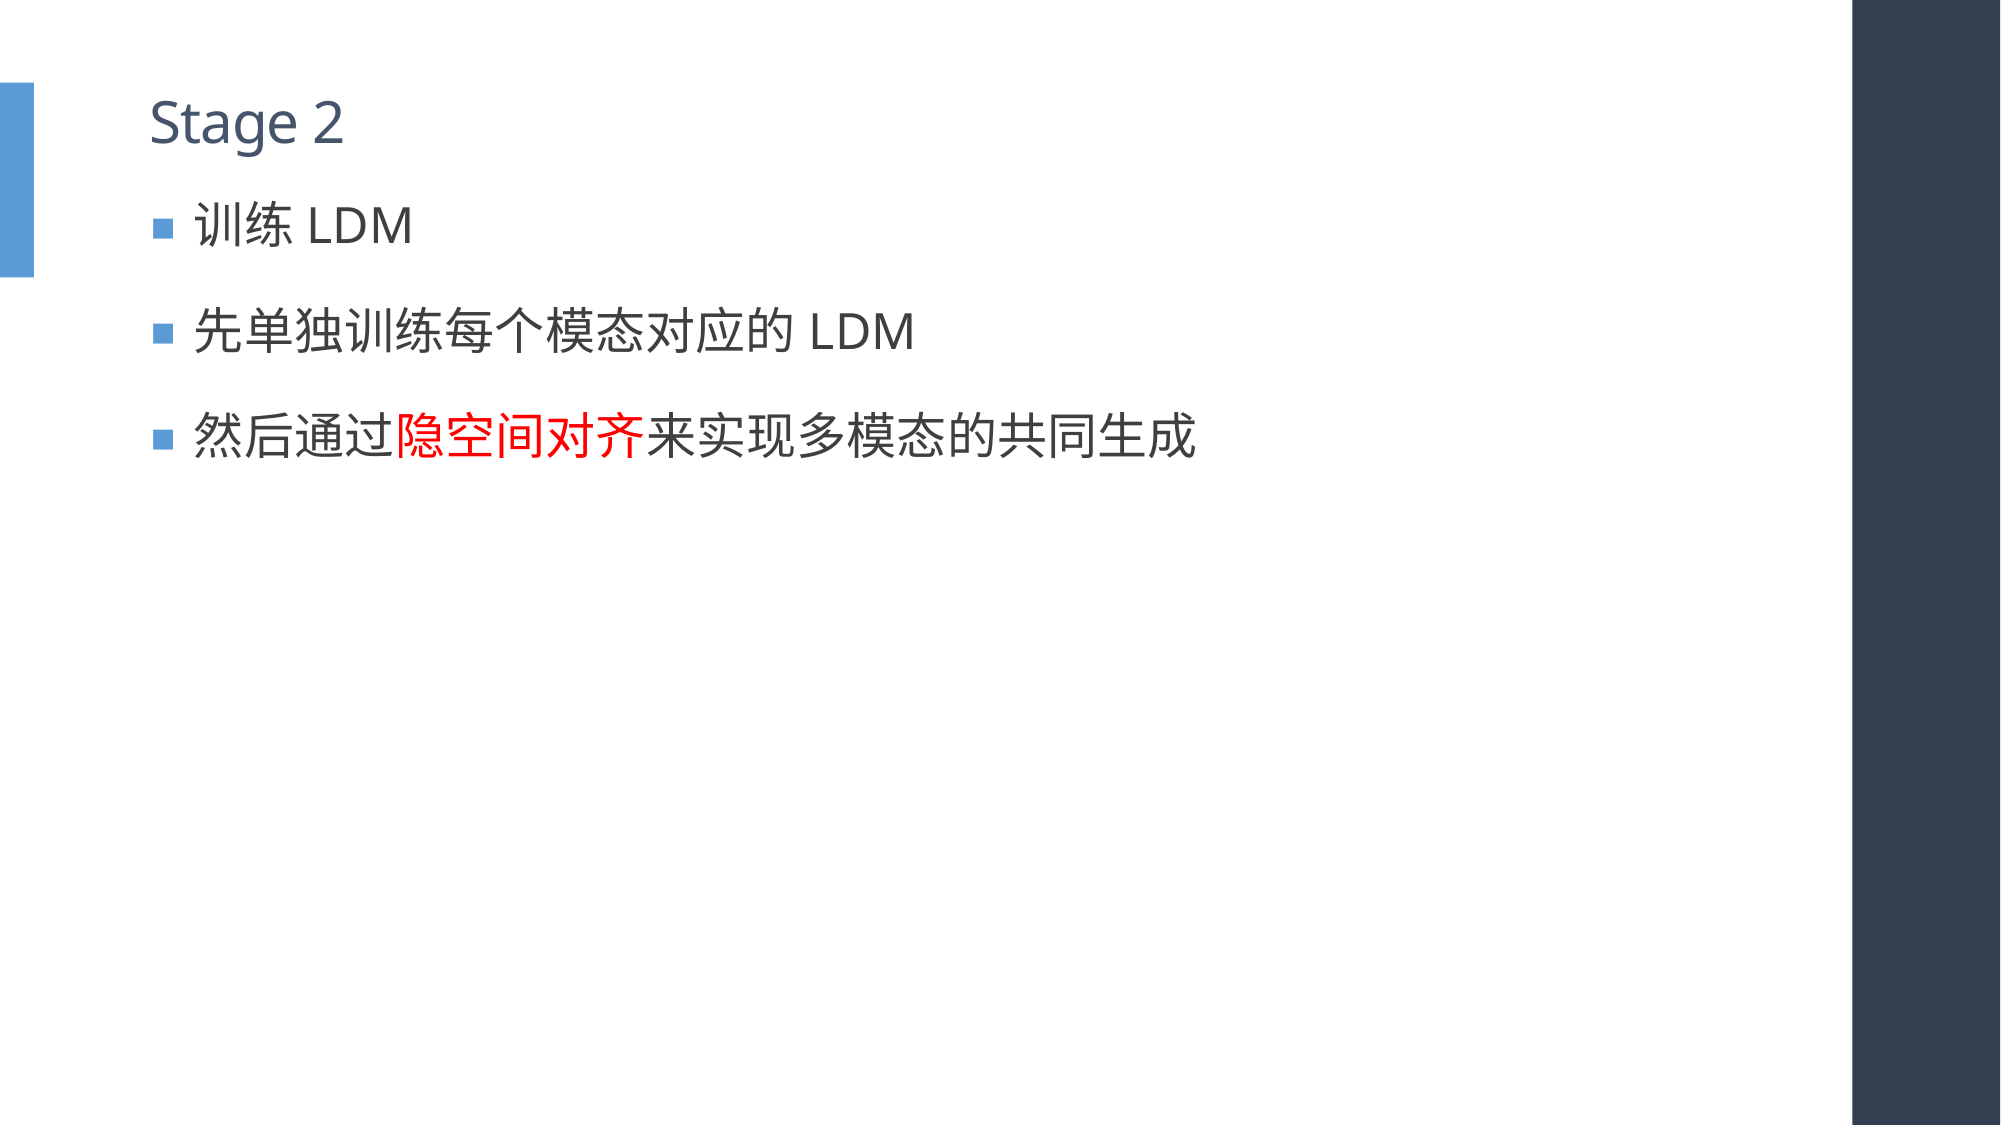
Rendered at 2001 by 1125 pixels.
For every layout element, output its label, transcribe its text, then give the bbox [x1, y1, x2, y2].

list 训练LDM 先单独训练每个模态对应的LDM 然后通过隐空间对齐来实现多模态的共同生成 [134, 174, 1734, 889]
title Stage 2 [134, 41, 1734, 164]
